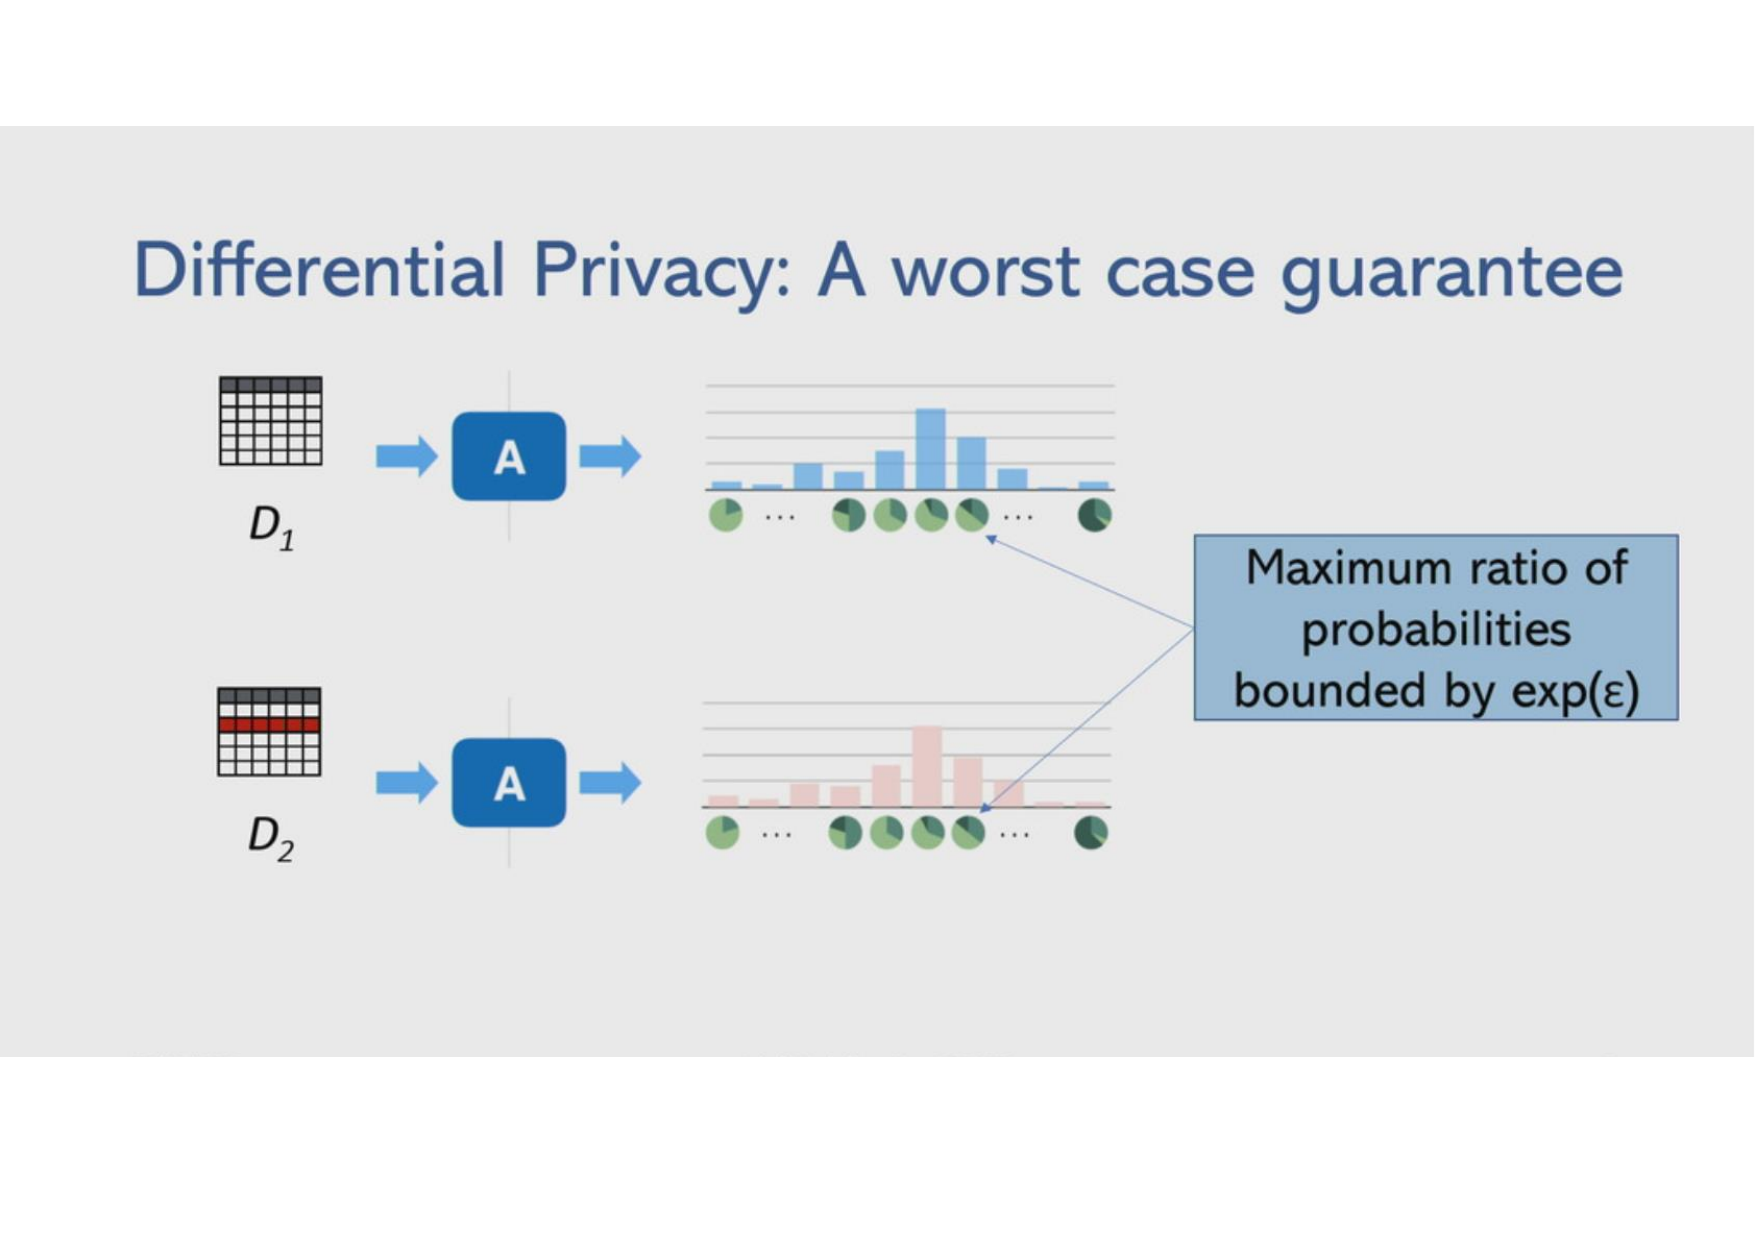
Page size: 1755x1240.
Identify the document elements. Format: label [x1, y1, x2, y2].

text_box [0, 126, 1755, 1057]
